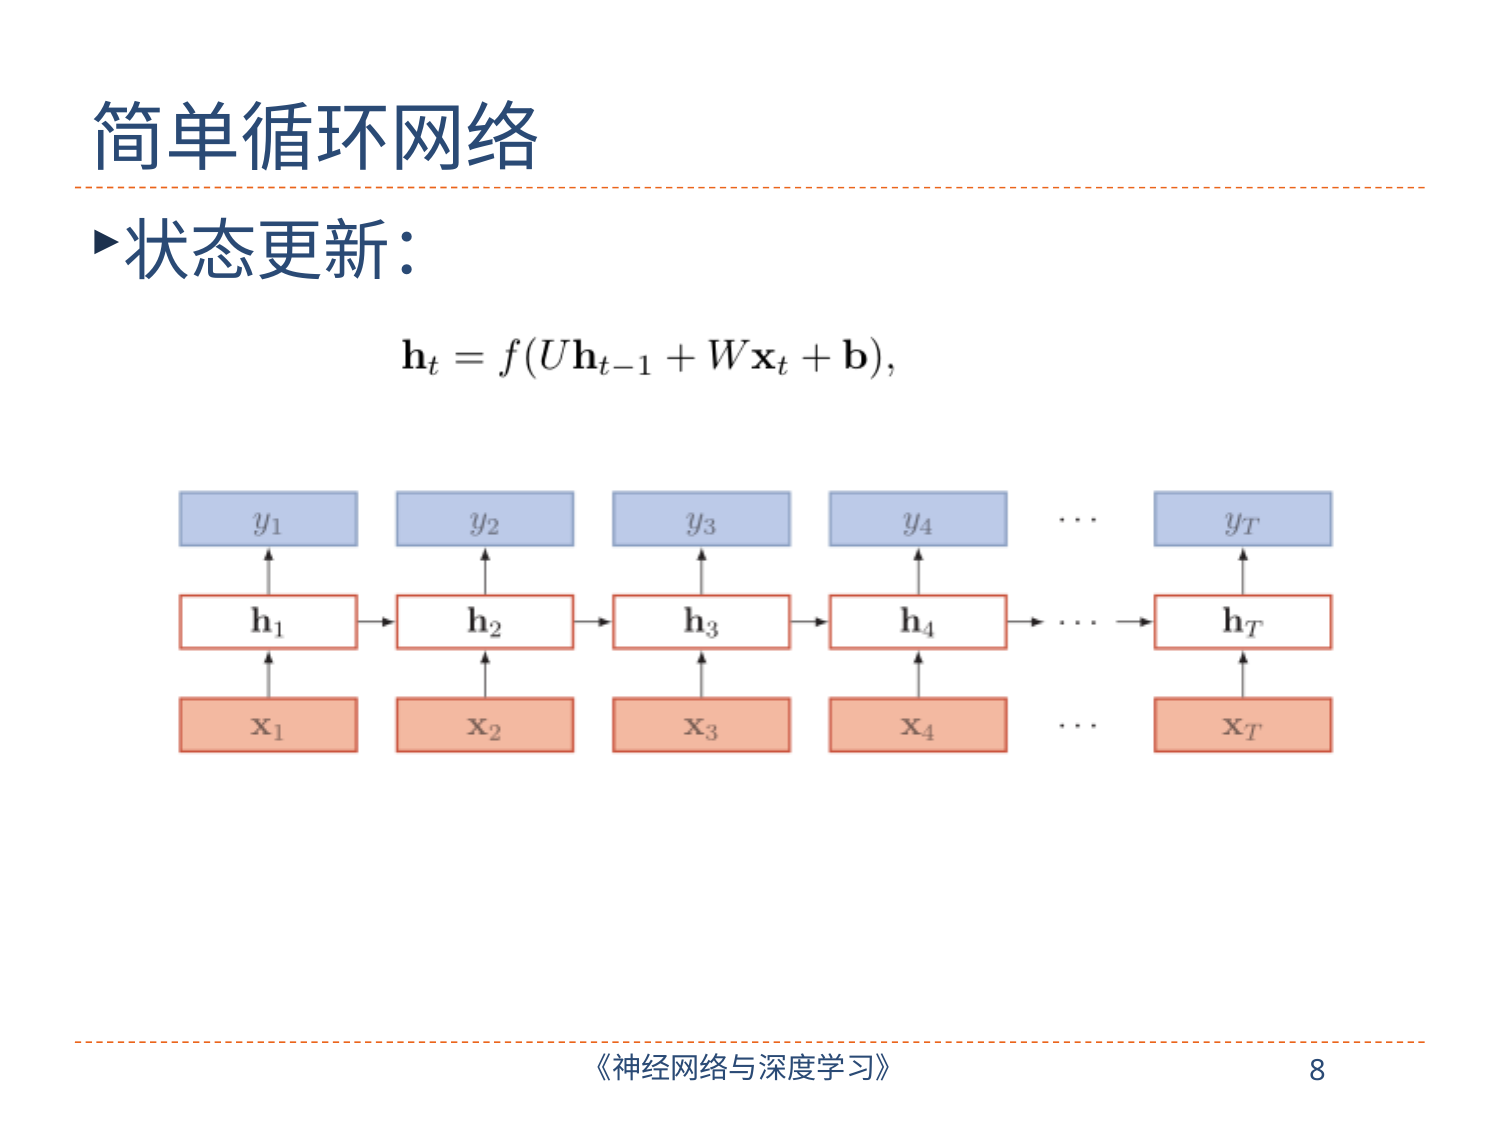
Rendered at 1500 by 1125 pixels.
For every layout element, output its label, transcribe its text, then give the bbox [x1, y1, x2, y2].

picture [387, 312, 918, 405]
picture [163, 456, 1362, 779]
title 简单循环网络 [75, 24, 1425, 188]
list 状态更新： [75, 200, 1425, 1010]
